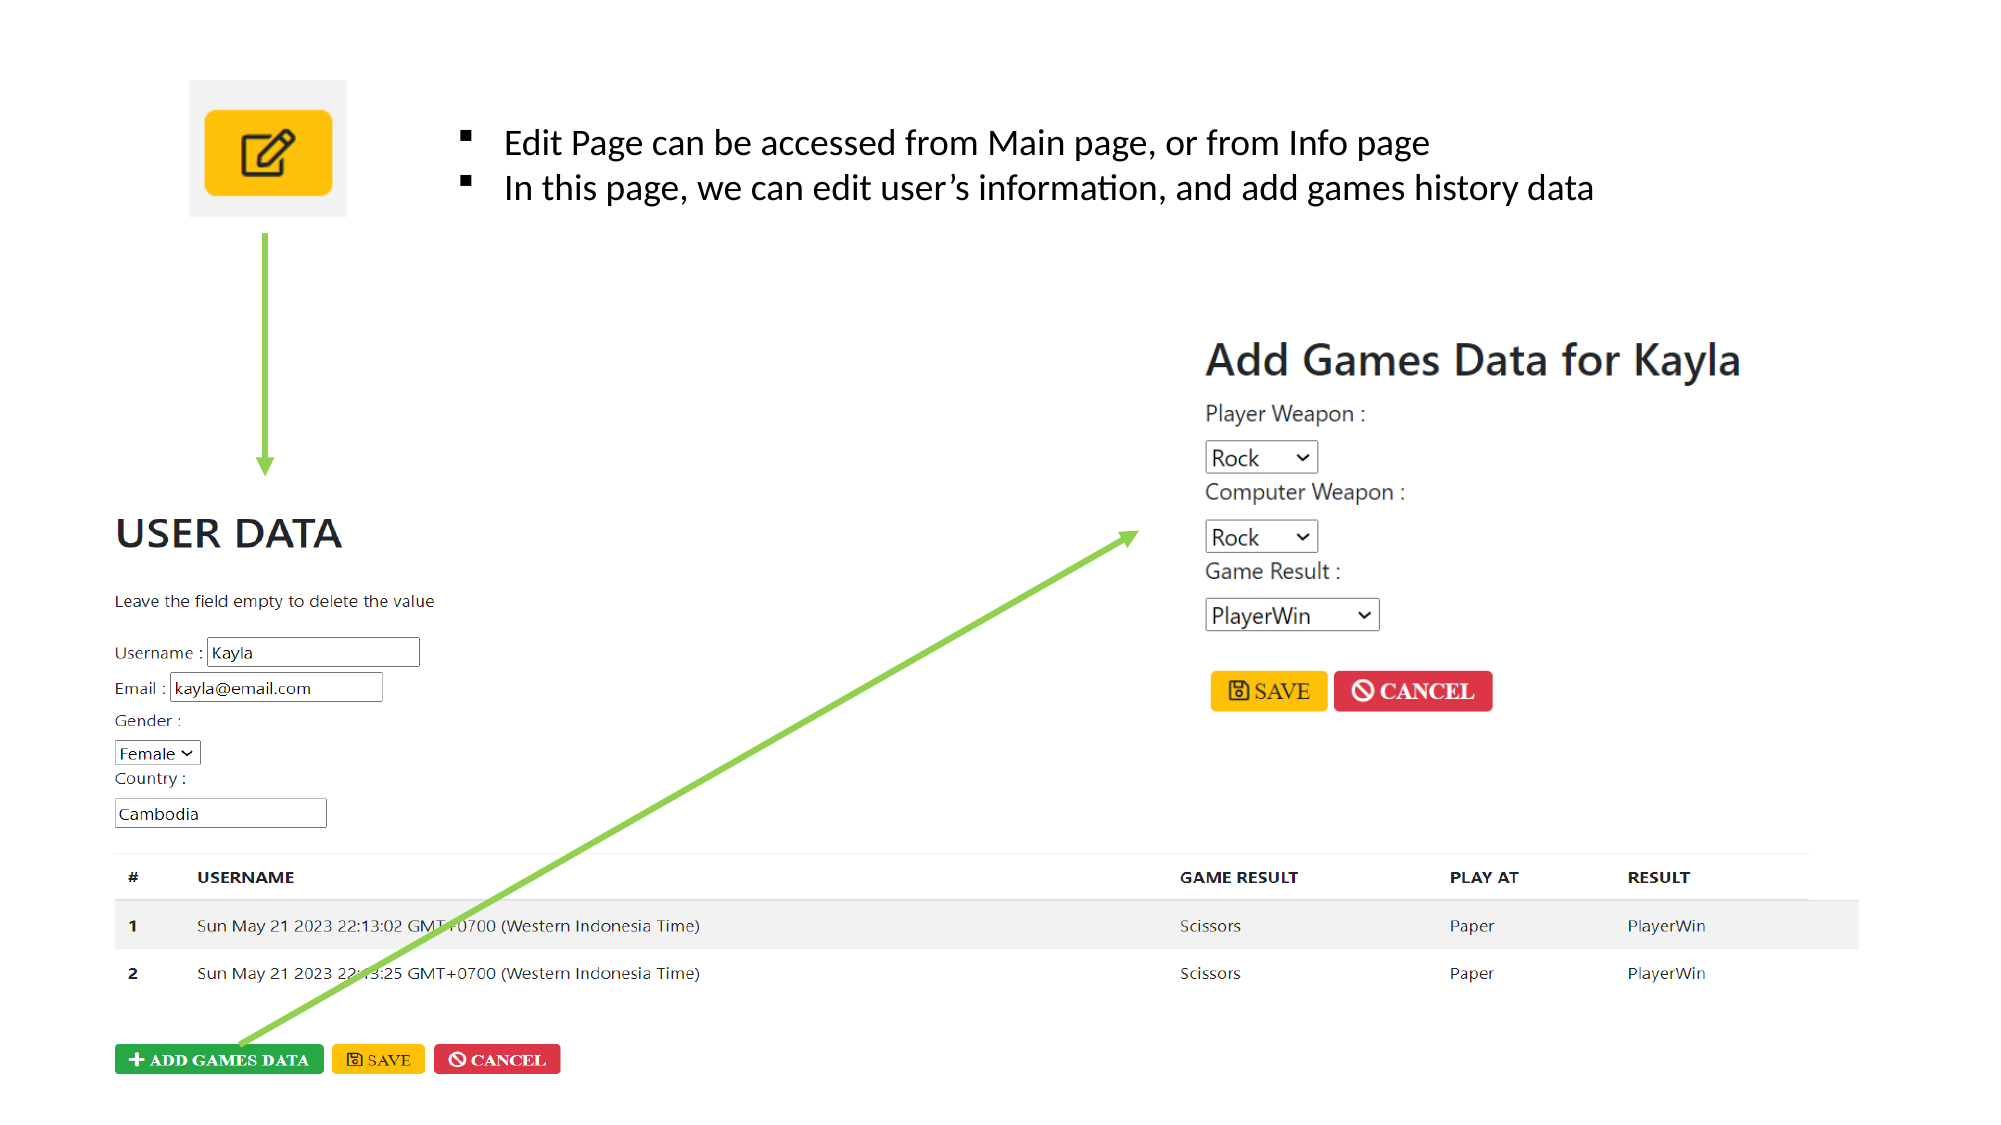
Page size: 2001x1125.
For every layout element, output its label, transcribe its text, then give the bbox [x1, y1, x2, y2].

picture [189, 80, 347, 217]
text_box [239, 530, 1140, 1045]
text_box Edit Page can be accessed from Main page, or from Info page In this page, we can edit user’s information, and add games history data [442, 110, 1836, 216]
picture [103, 315, 1869, 1088]
